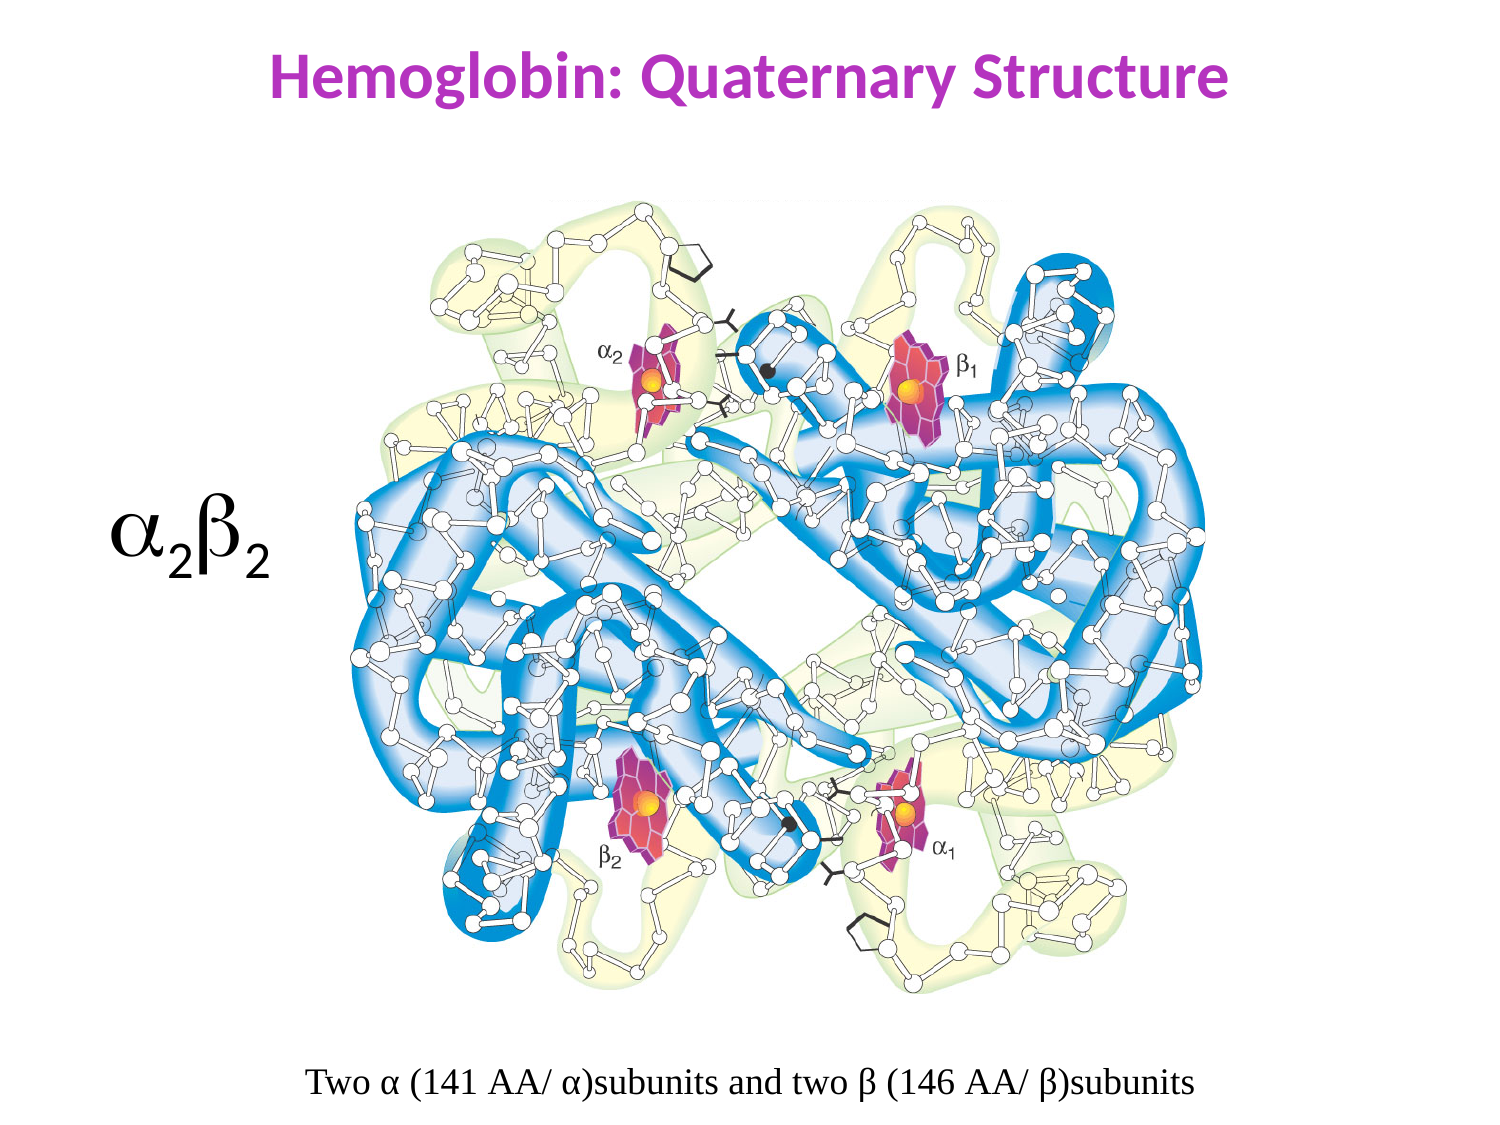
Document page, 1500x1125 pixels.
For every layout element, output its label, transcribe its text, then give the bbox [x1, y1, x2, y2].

picture [349, 199, 1206, 995]
text_box Two α (141 AA/ α)subunits and two β (146 AA/ β)subunits [76, 1049, 1424, 1109]
text_box a2b2 [0, 457, 313, 597]
text_box Hemoglobin: Quaternary Structure [21, 24, 1479, 120]
